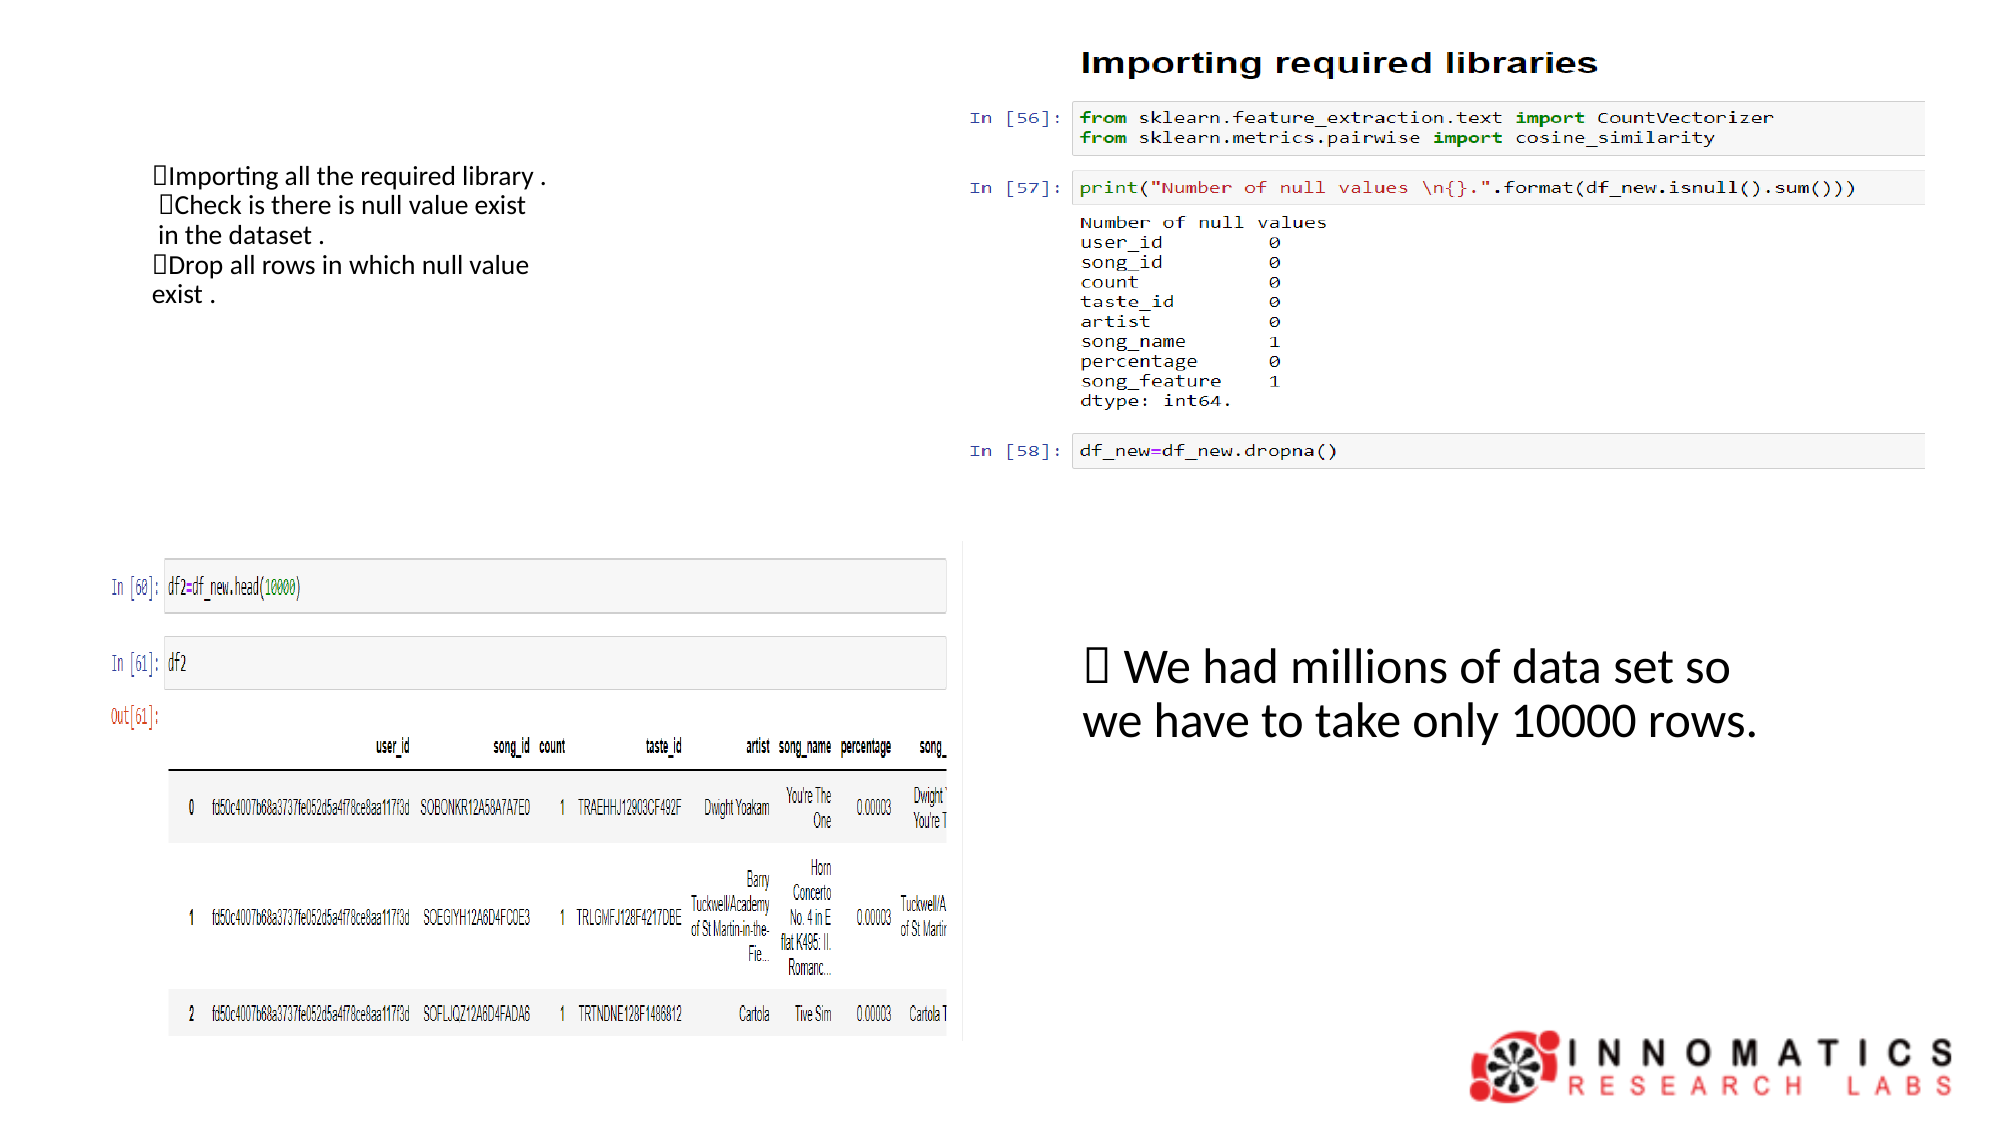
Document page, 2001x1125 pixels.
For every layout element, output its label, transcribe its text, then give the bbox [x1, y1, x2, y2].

picture [108, 540, 963, 1042]
list  We had millions of data set so we have to take only 10000 rows. [1048, 633, 1786, 1125]
picture [1786, 1014, 1975, 1125]
title Importing all the required library . Check is there is null value exist in the dataset . Drop all rows in which null value exist . [136, 153, 956, 372]
picture [961, 38, 1925, 470]
